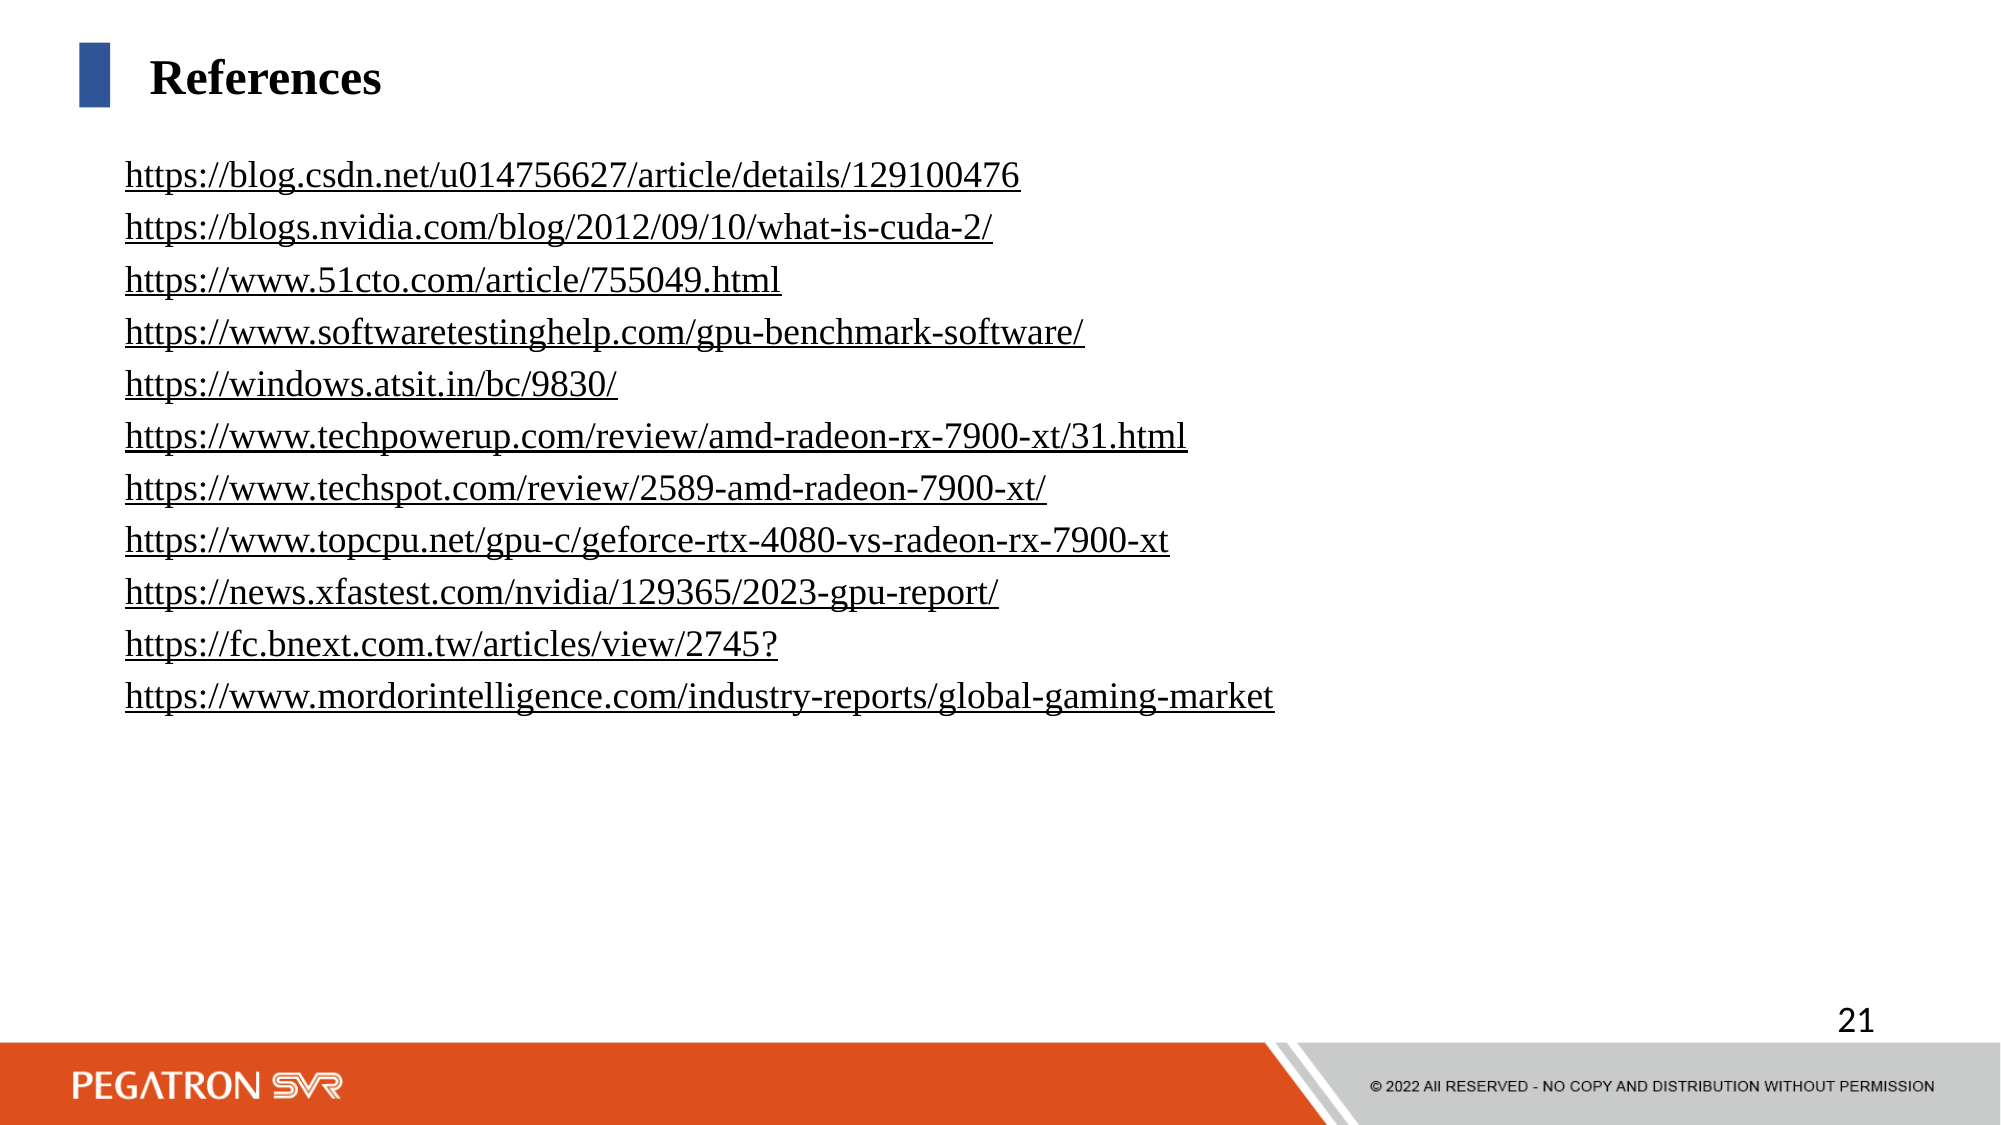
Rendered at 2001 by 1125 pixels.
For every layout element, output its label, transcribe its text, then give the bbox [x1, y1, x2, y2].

text_box https://blog.csdn.net/u014756627/article/details/129100476 https://blogs.nvidia.com/blog/2012/09/10/what-is-cuda-2/ https://www.51cto.com/article/755049.html https://www.softwaretestinghelp.com/gpu-benchmark-software/ https://windows.atsit.in/bc/9830/ https://www.techpowerup.com/review/amd-radeon-rx-7900-xt/31.html https://www.techspot.com/review/2589-amd-radeon-7900-xt/ https://www.topcpu.net/gpu-c/geforce-rtx-4080-vs-radeon-rx-7900-xt https://news.xfastest.com/nvidia/129365/2023-gpu-report/ https://fc.bnext.com.tw/articles/view/2745? https://www.mordorintelligence.com/industry-reports/global-gaming-market [110, 136, 1524, 828]
text_box References [134, 37, 1138, 112]
text_box [78, 42, 111, 108]
picture [0, 0, 2001, 1125]
